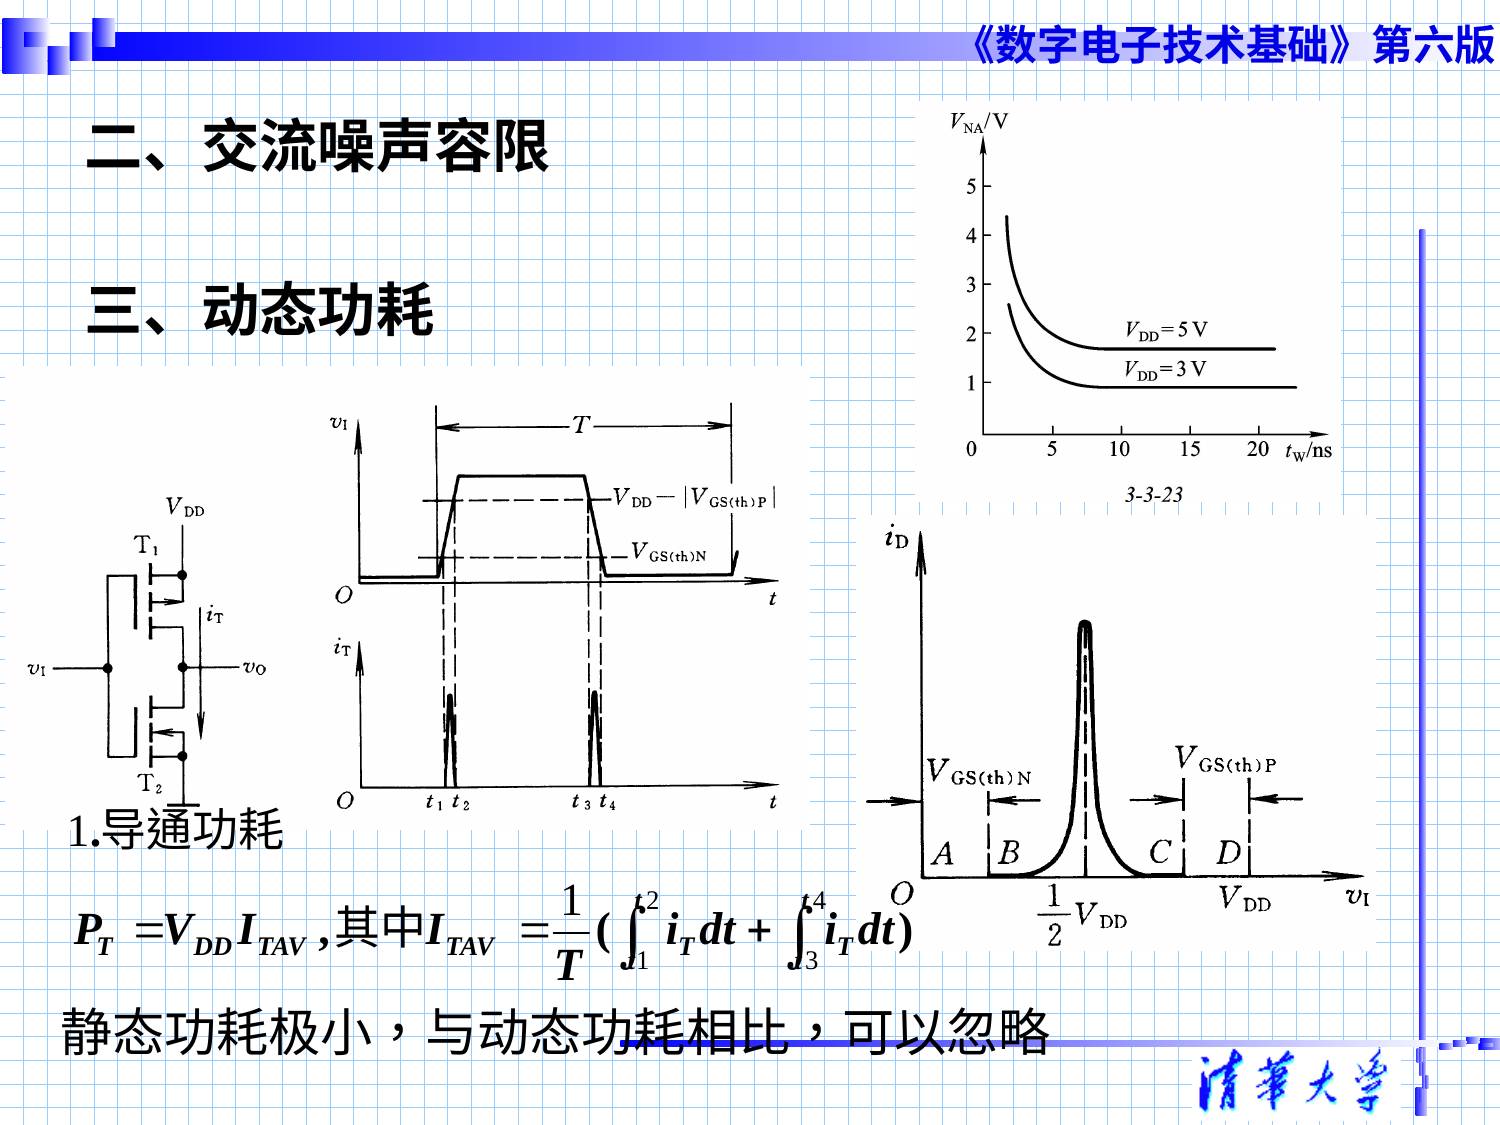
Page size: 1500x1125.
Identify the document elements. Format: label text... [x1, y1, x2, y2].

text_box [64, 798, 922, 991]
picture [855, 515, 1377, 952]
picture [915, 101, 1341, 502]
picture [1192, 1046, 1401, 1121]
picture [5, 366, 810, 830]
list 二、交流噪声容限 三、动态功耗 [70, 101, 1405, 1018]
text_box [52, 999, 1062, 1069]
